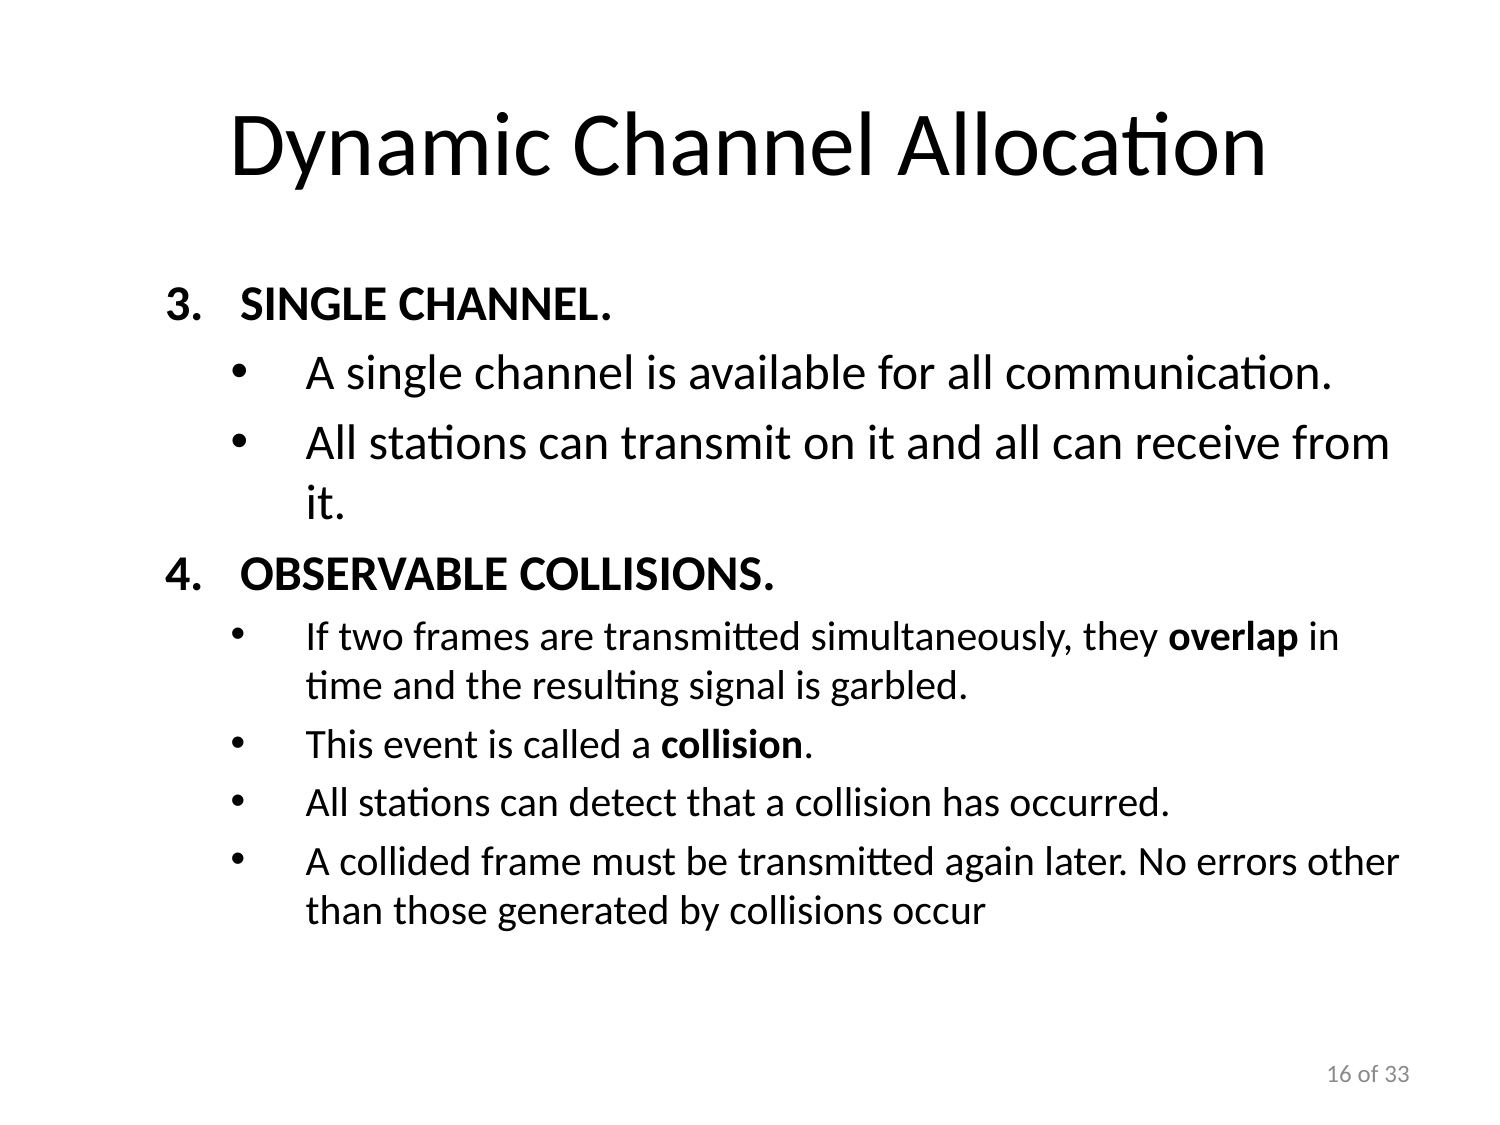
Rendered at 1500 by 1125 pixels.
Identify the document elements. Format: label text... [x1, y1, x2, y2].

title Dynamic Channel Allocation [75, 45, 1425, 233]
list Single Channel. A single channel is available for all communication. All stations can transmit on it and all can receive from it. Observable Collisions. If two frames are transmitted simultaneously, they overlap in time and the resulting signal is garbled. This event is called a collision. All stations can detect that a collision has occurred. A collided frame must be transmitted again later. No errors other than those generated by collisions occur [75, 262, 1425, 1005]
slide_number 16 of 33 [1074, 1042, 1425, 1103]
